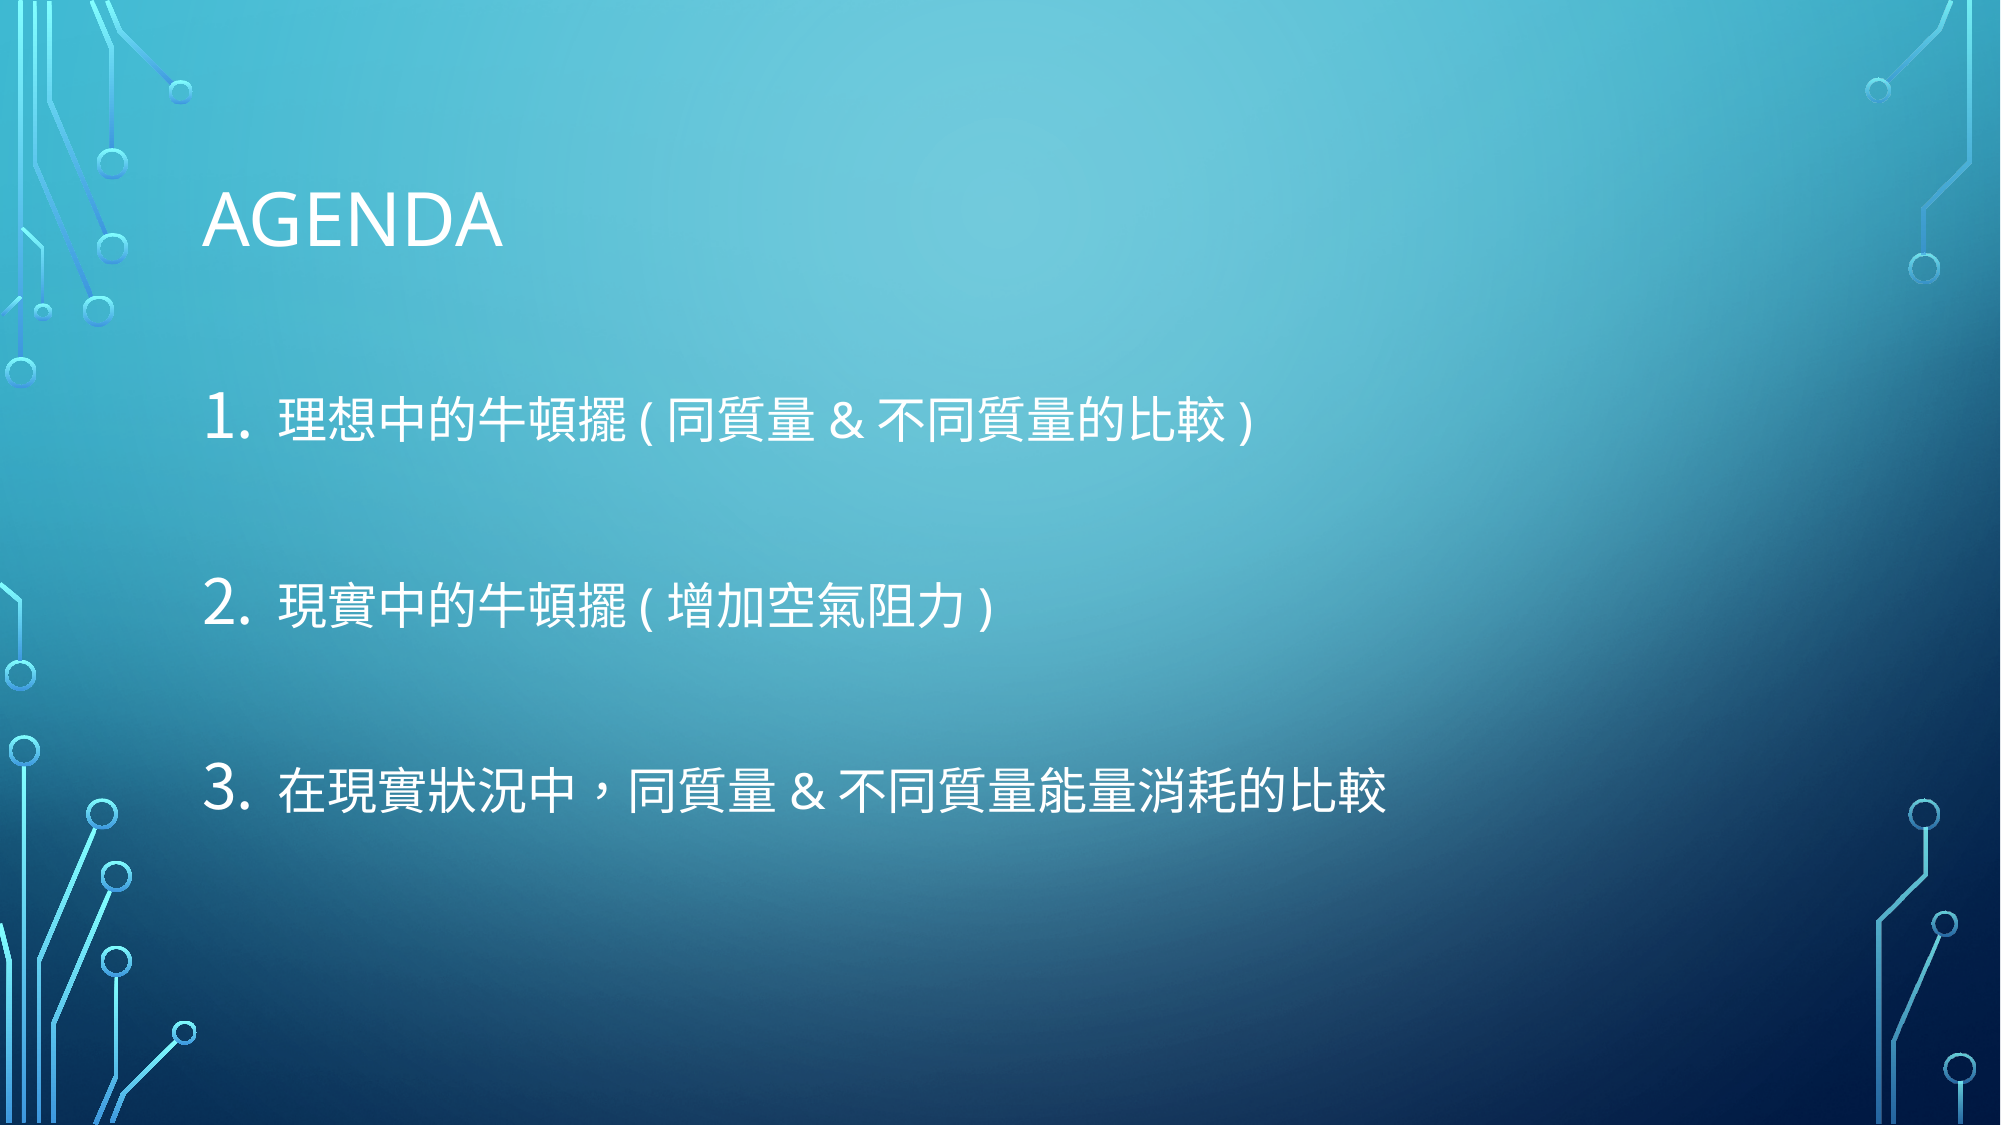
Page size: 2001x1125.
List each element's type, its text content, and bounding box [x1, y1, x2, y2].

list 理想中的牛頓擺(同質量&不同質量的比較) 現實中的牛頓擺(增加空氣阻力) 在現實狀況中，同質量&不同質量能量消耗的比較 [187, 369, 1813, 950]
title agenda [187, 101, 1813, 344]
